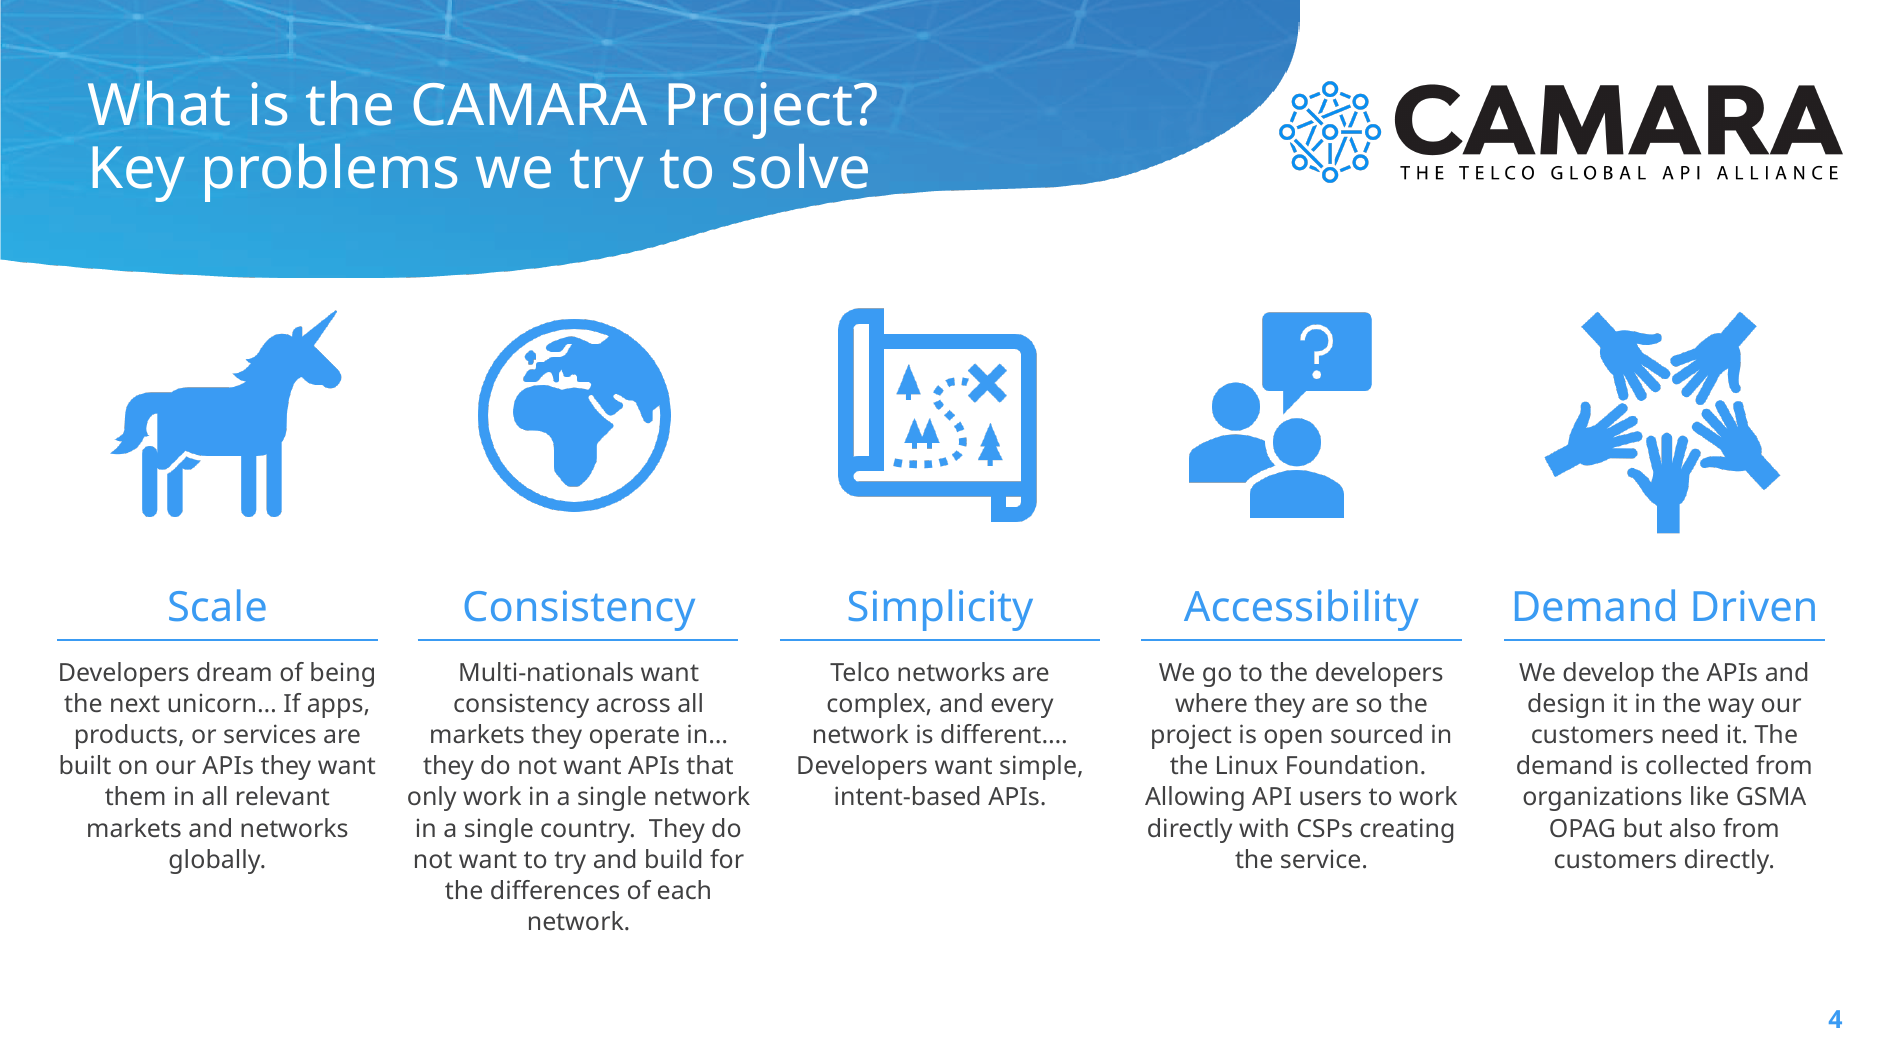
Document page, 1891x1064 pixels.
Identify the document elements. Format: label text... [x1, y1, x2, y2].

text_box Demand Driven We develop the APIs and design it in the way our customers need it. The demand is collected from organizations like GSMA OPAG but also from customers directly. [1490, 578, 1839, 1016]
text_box Simplicity Telco networks are complex, and every network is different…. Developers want simple, intent-based APIs. [779, 578, 1101, 639]
text_box Scale Developers dream of being the next unicorn… If apps, products, or services are built on our APIs they want them in all relevant markets and networks globally. [57, 645, 378, 1016]
picture [1157, 293, 1402, 537]
text_box Accessibility We go to the developers where they are so the project is open sourced in the Linux Foundation. Allowing API users to work directly with CSPs creating the service. [1141, 578, 1462, 639]
text_box Accessibility We go to the developers where they are so the project is open sourced in the Linux Foundation. Allowing API users to work directly with CSPs creating the service. [1141, 646, 1462, 1016]
picture [815, 293, 1059, 537]
text_box Scale Developers dream of being the next unicorn… If apps, products, or services are built on our APIs they want them in all relevant markets and networks globally. [57, 578, 378, 639]
picture [0, 0, 1300, 278]
title What is the CAMARA Project? Key problems we try to solve [72, 67, 1869, 197]
text_box Simplicity Telco networks are complex, and every network is different…. Developers want simple, intent-based APIs. [779, 641, 1101, 1016]
picture [452, 293, 696, 537]
picture [1540, 299, 1784, 544]
text_box Consistency Multi-nationals want consistency across all markets they operate in… they do not want APIs that only work in a single network in a single country. They do not want to try and build for the differences of each network. [405, 578, 753, 1016]
picture [103, 293, 348, 537]
